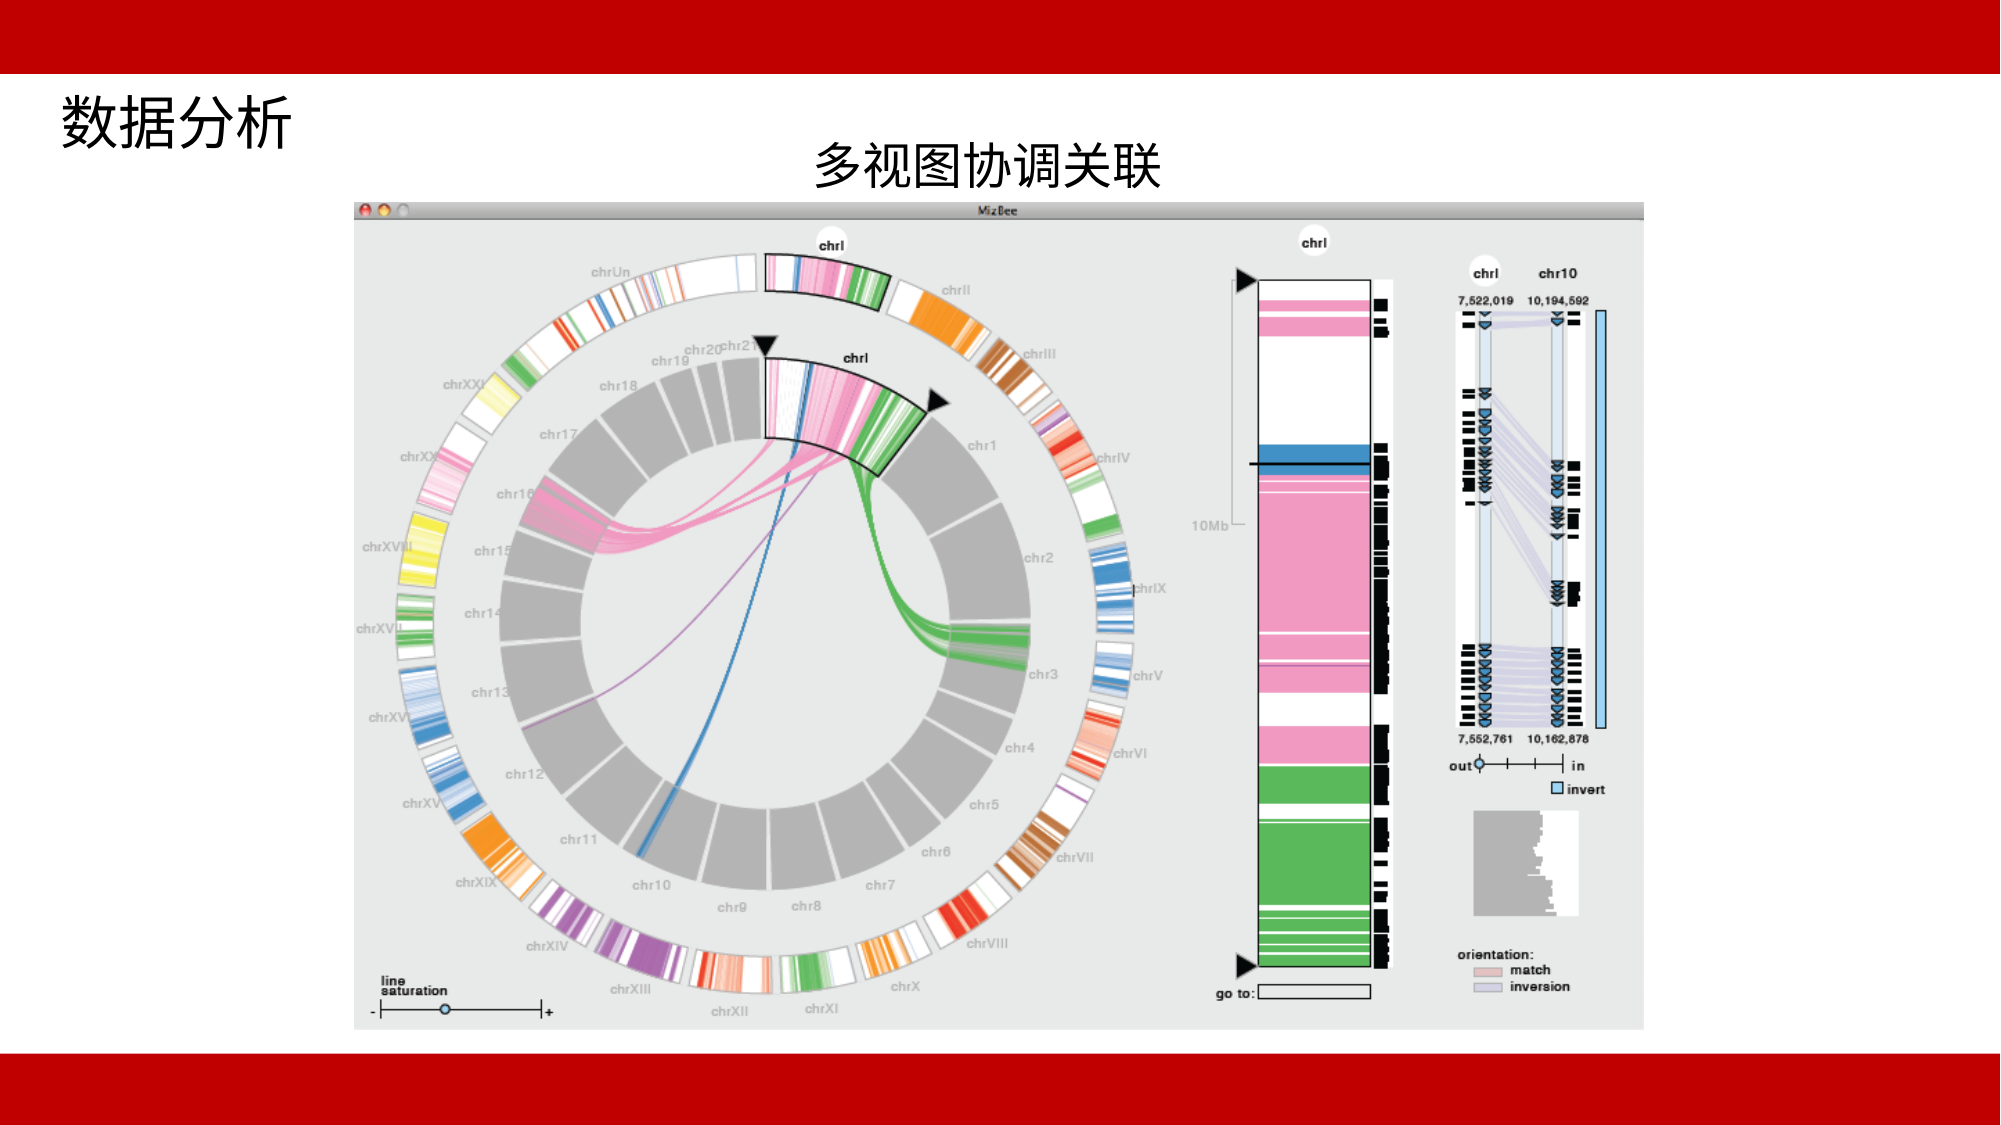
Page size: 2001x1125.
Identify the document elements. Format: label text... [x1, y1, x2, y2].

text_box [0, 1053, 2000, 1125]
text_box 数据分析 [45, 79, 309, 164]
picture [354, 202, 1644, 1030]
text_box 多视图协调关联 [797, 127, 1178, 202]
text_box [0, 0, 2000, 75]
